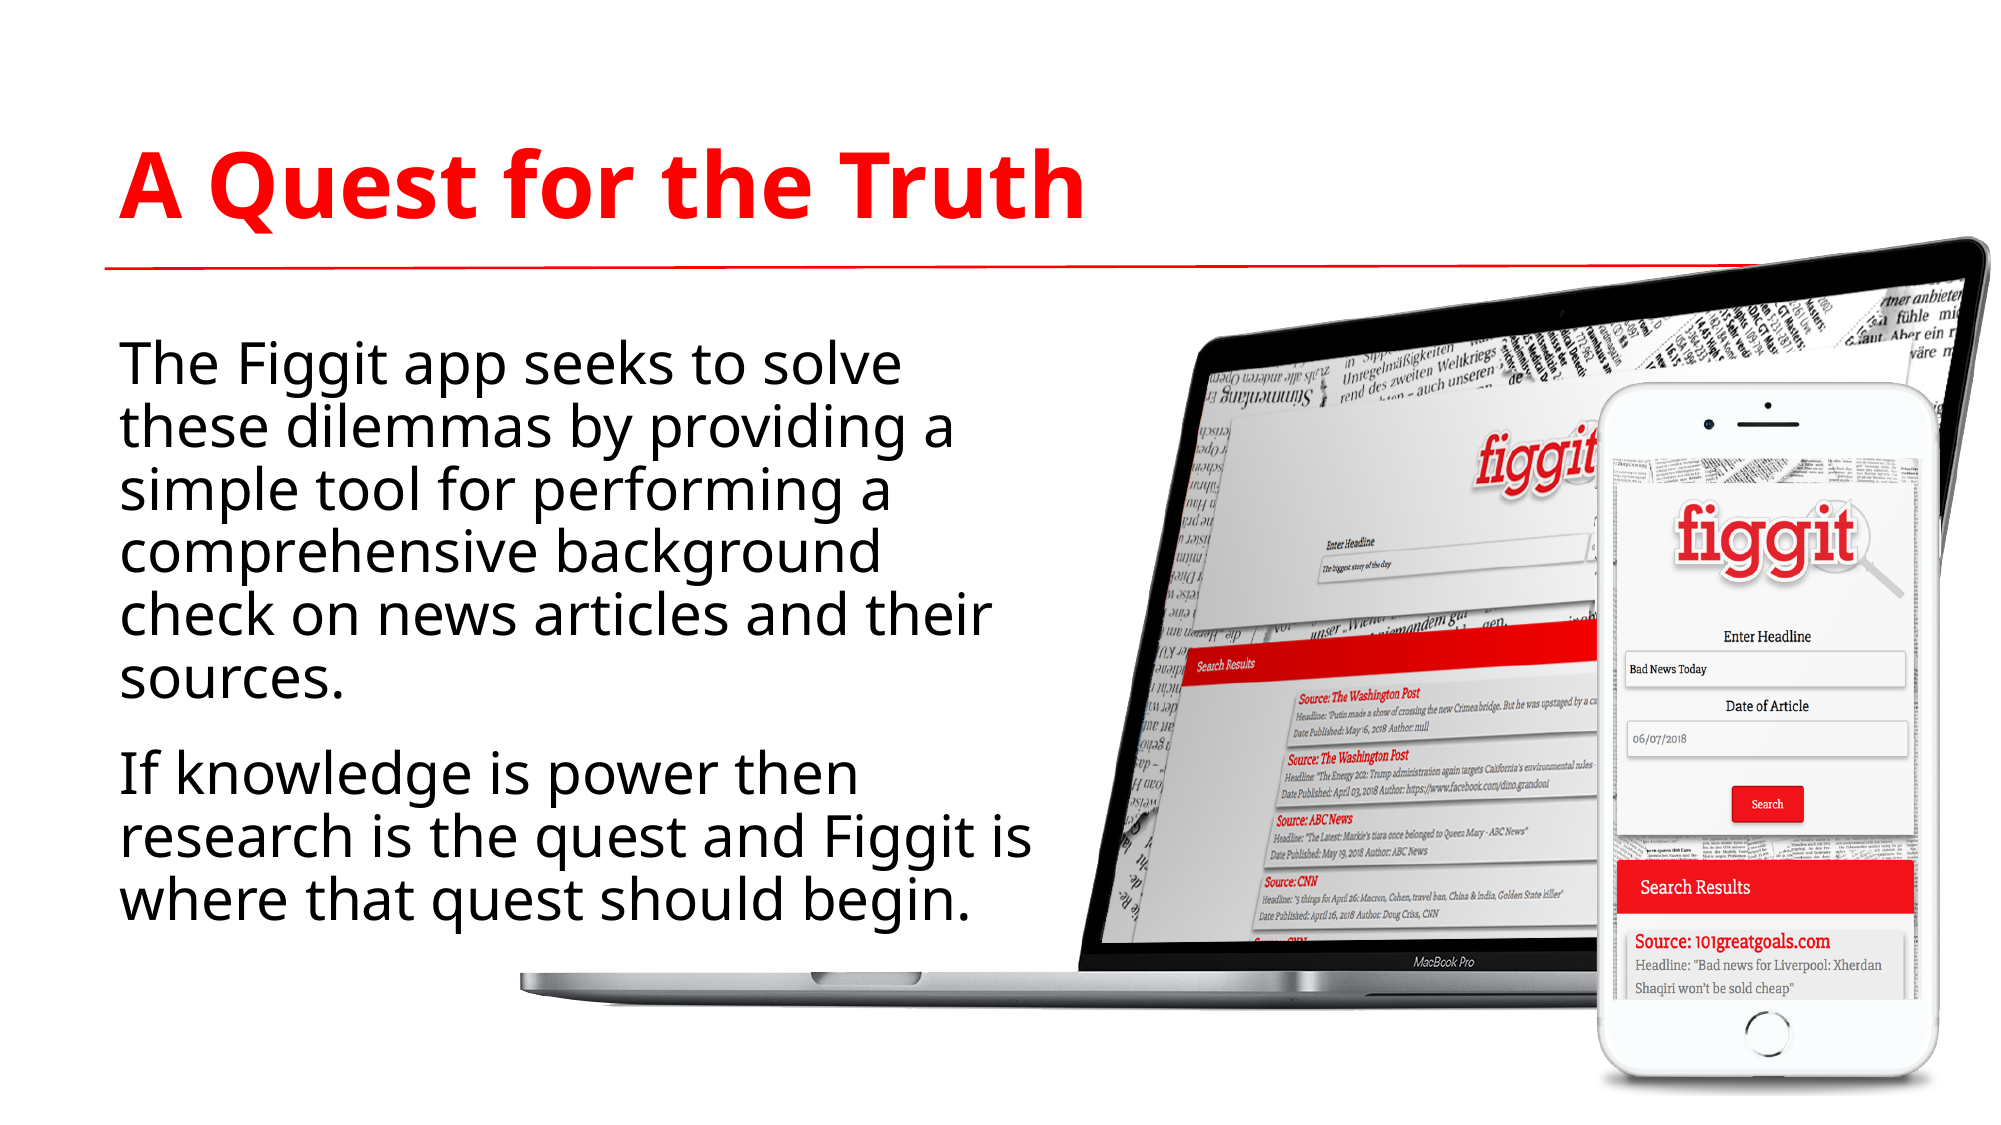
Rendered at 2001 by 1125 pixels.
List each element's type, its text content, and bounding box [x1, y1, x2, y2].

picture [520, 236, 1991, 1096]
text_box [104, 265, 520, 269]
list The Figgit app seeks to solve these dilemmas by providing a simple tool for performing a comprehensive background check on news articles and their sources. If knowledge is power then research is the quest and Figgit is where that quest should begin. [104, 326, 1066, 1096]
title A Quest for the Truth [104, 113, 1830, 265]
